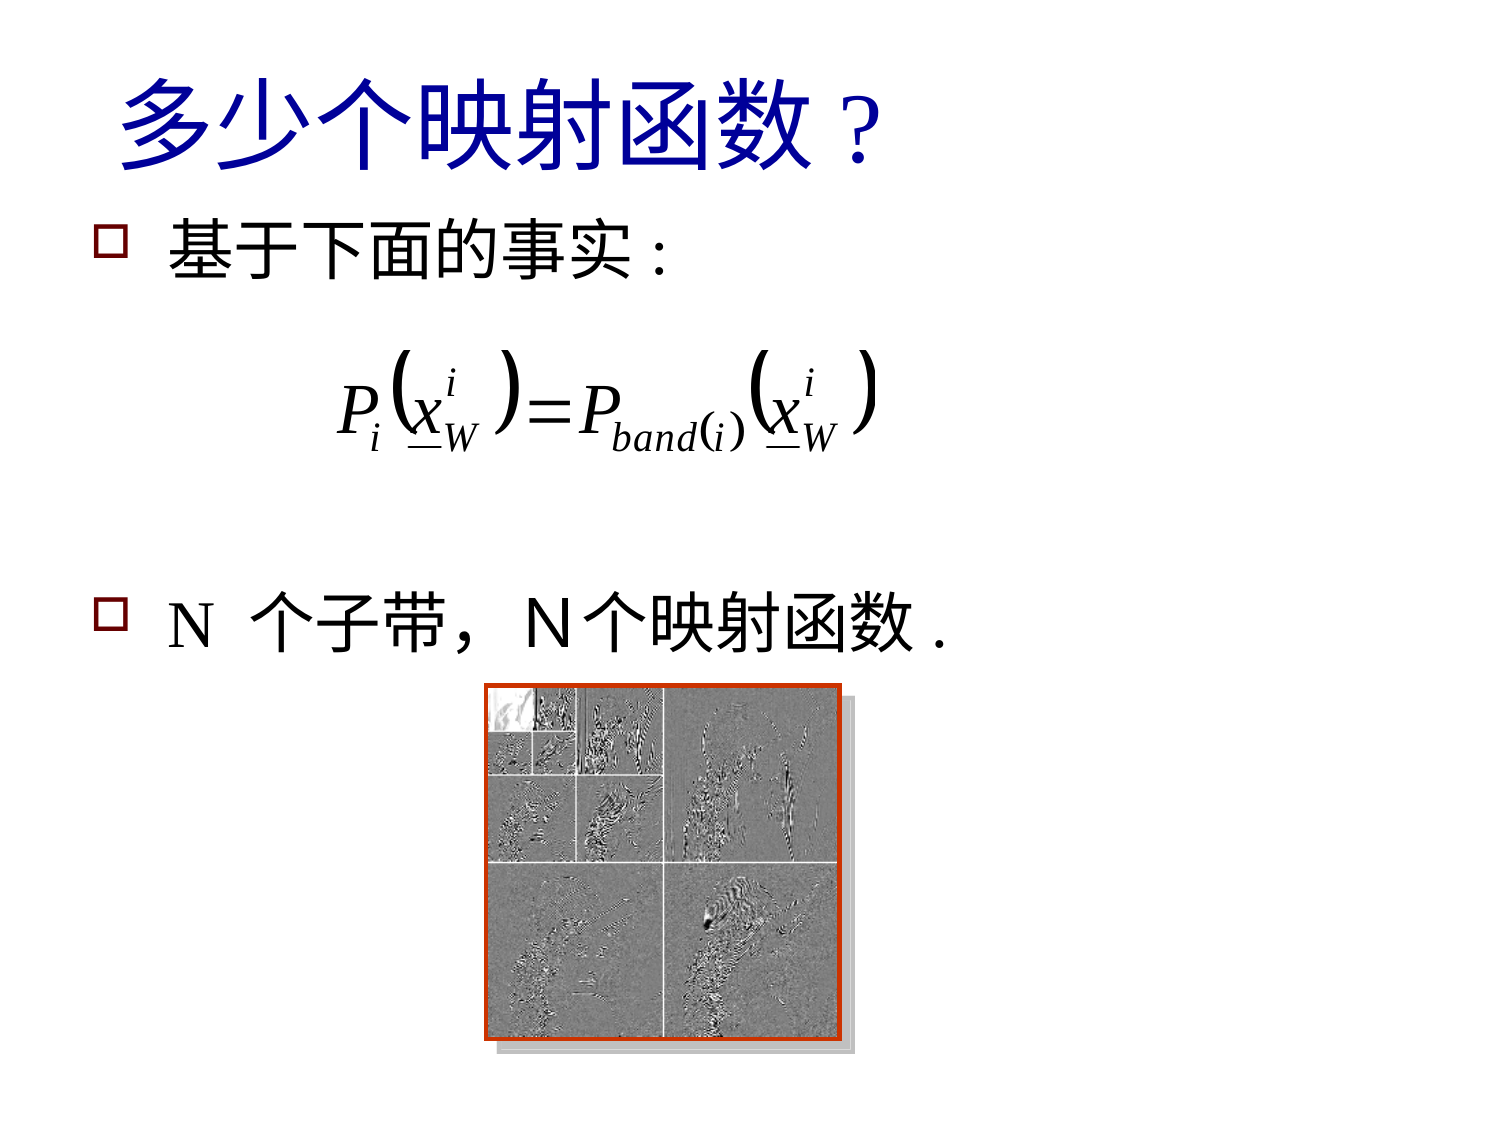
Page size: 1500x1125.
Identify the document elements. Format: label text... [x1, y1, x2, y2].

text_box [324, 349, 876, 472]
title 多少个映射函数? [99, 62, 1222, 184]
list 基于下面的事实: N 个子带，Ｎ个映射函数. [75, 200, 1425, 980]
picture [488, 687, 838, 1037]
